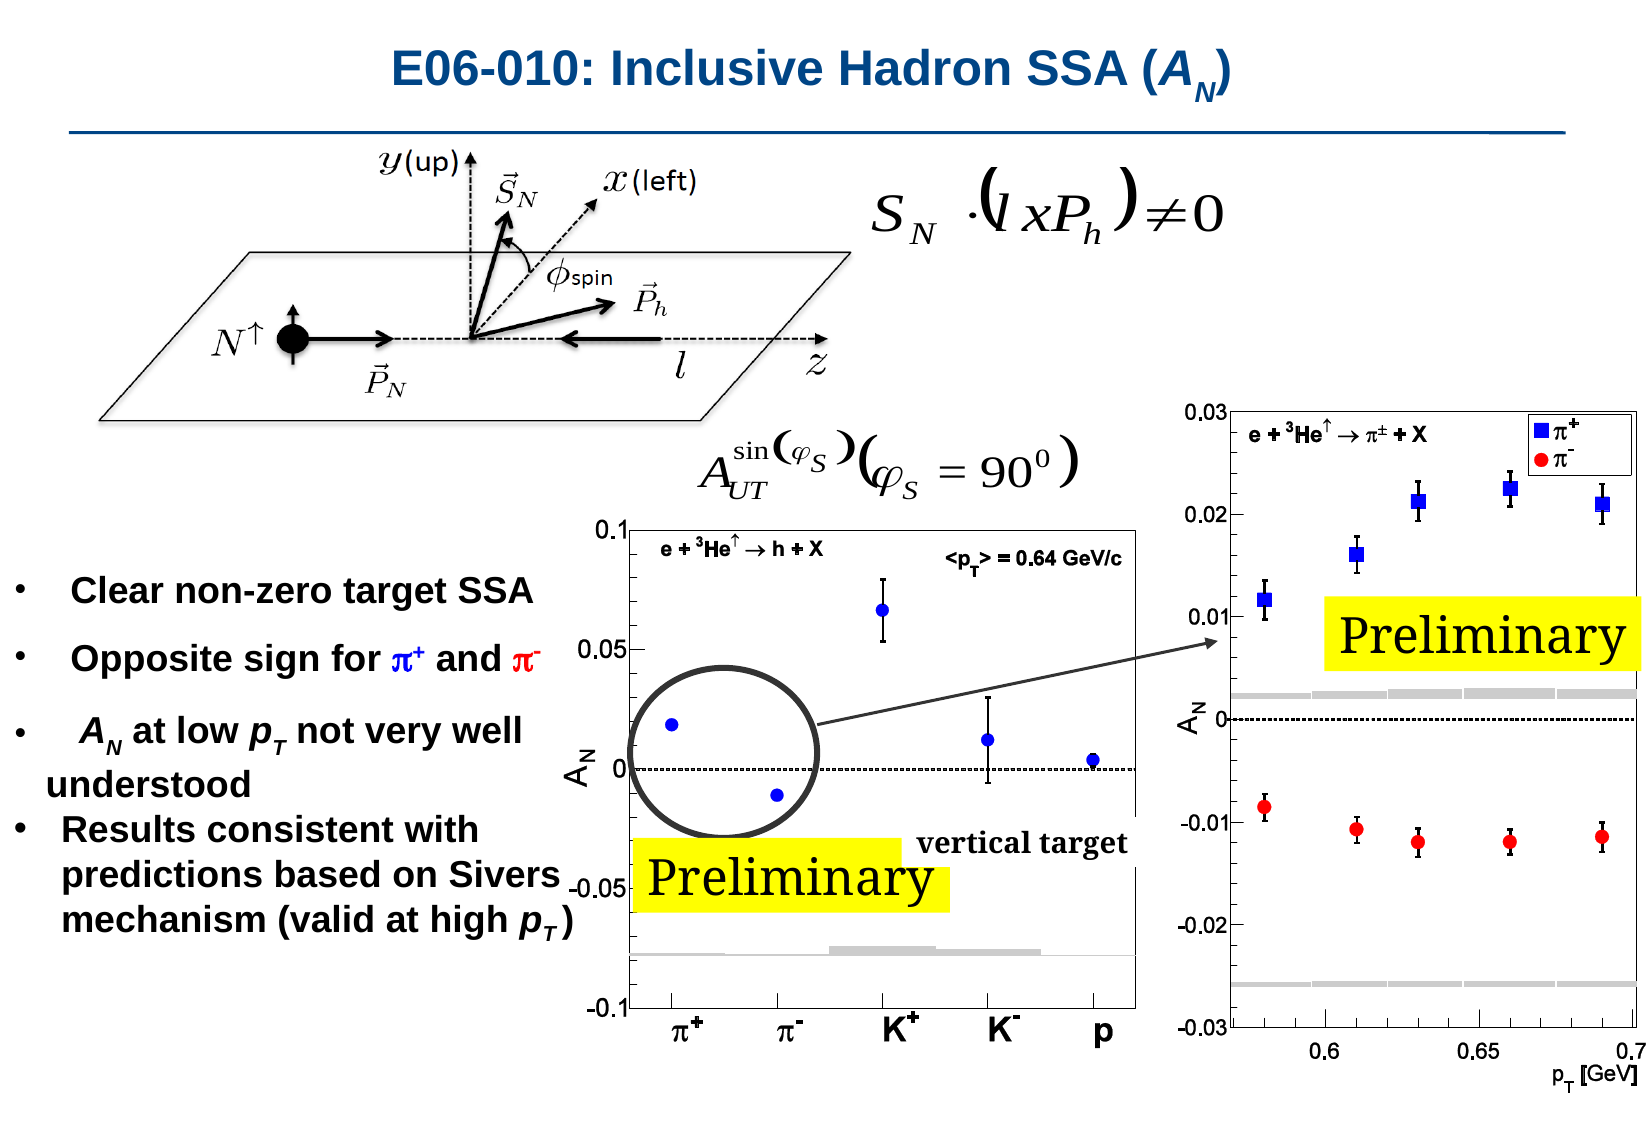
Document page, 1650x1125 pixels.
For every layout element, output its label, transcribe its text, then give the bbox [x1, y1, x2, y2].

picture [860, 167, 1237, 259]
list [559, 507, 1142, 1064]
picture [93, 148, 1081, 511]
picture [1161, 389, 1650, 1099]
text_box Clear non-zero target SSA Opposite sign for p+ and p- AN at low pT not very well understood Results consistent with predictions based on Sivers mechanism (valid at high pT ) [0, 559, 554, 1009]
title E06-010: Inclusive Hadron SSA (AN) [69, 35, 1554, 108]
